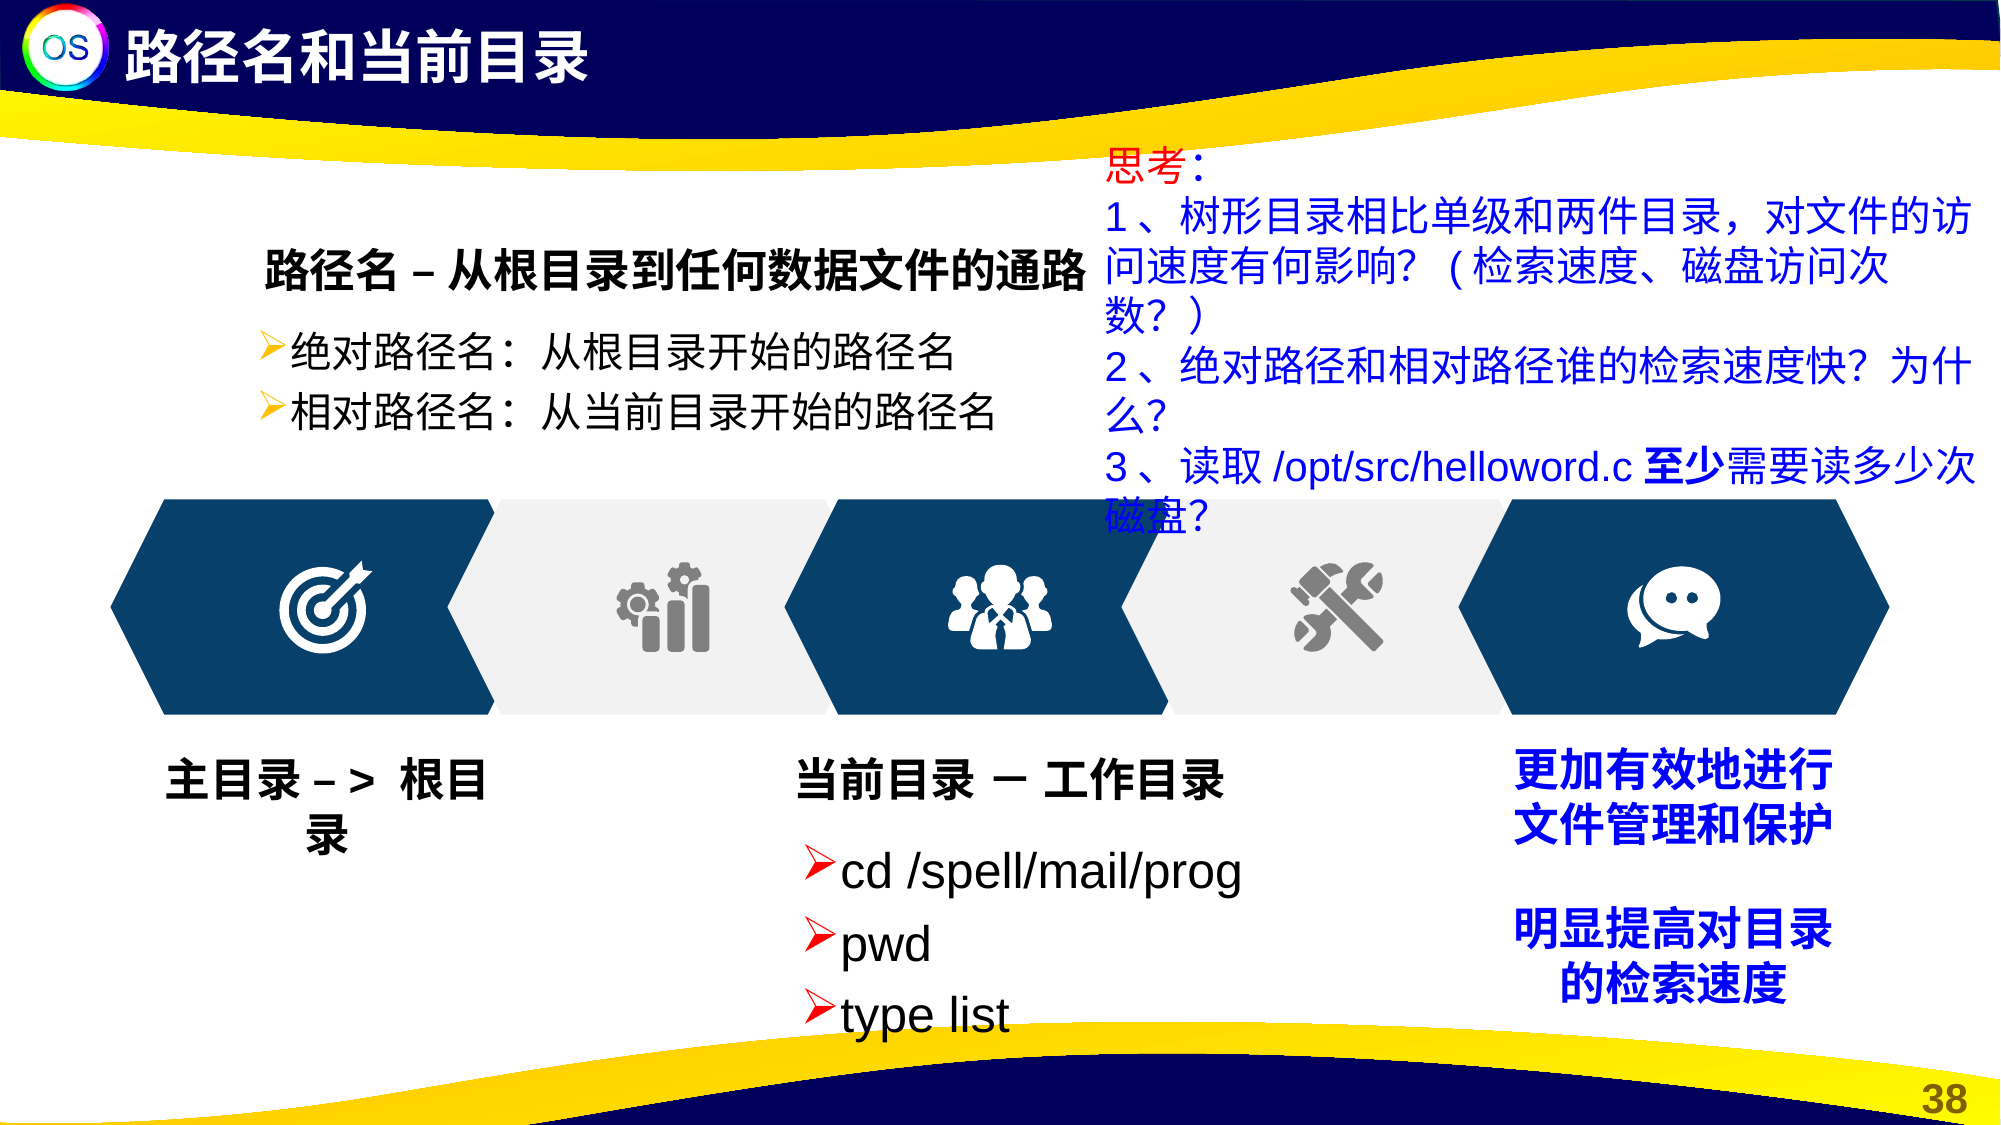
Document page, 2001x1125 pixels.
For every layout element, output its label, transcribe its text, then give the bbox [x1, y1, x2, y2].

picture [22, 3, 109, 91]
text_box 思考： 1、树形目录相比单级和两件目录，对文件的访问速度有何影响？(检索速度、磁盘访问次数？） 2、绝对路径和相对路径谁的检索速度快？为什么？ 3、读取/opt/src/helloword.c至少需要读多少次磁盘？ [1089, 132, 2000, 548]
text_box 路径名和当前目录 [109, 12, 1263, 98]
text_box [110, 234, 1890, 970]
